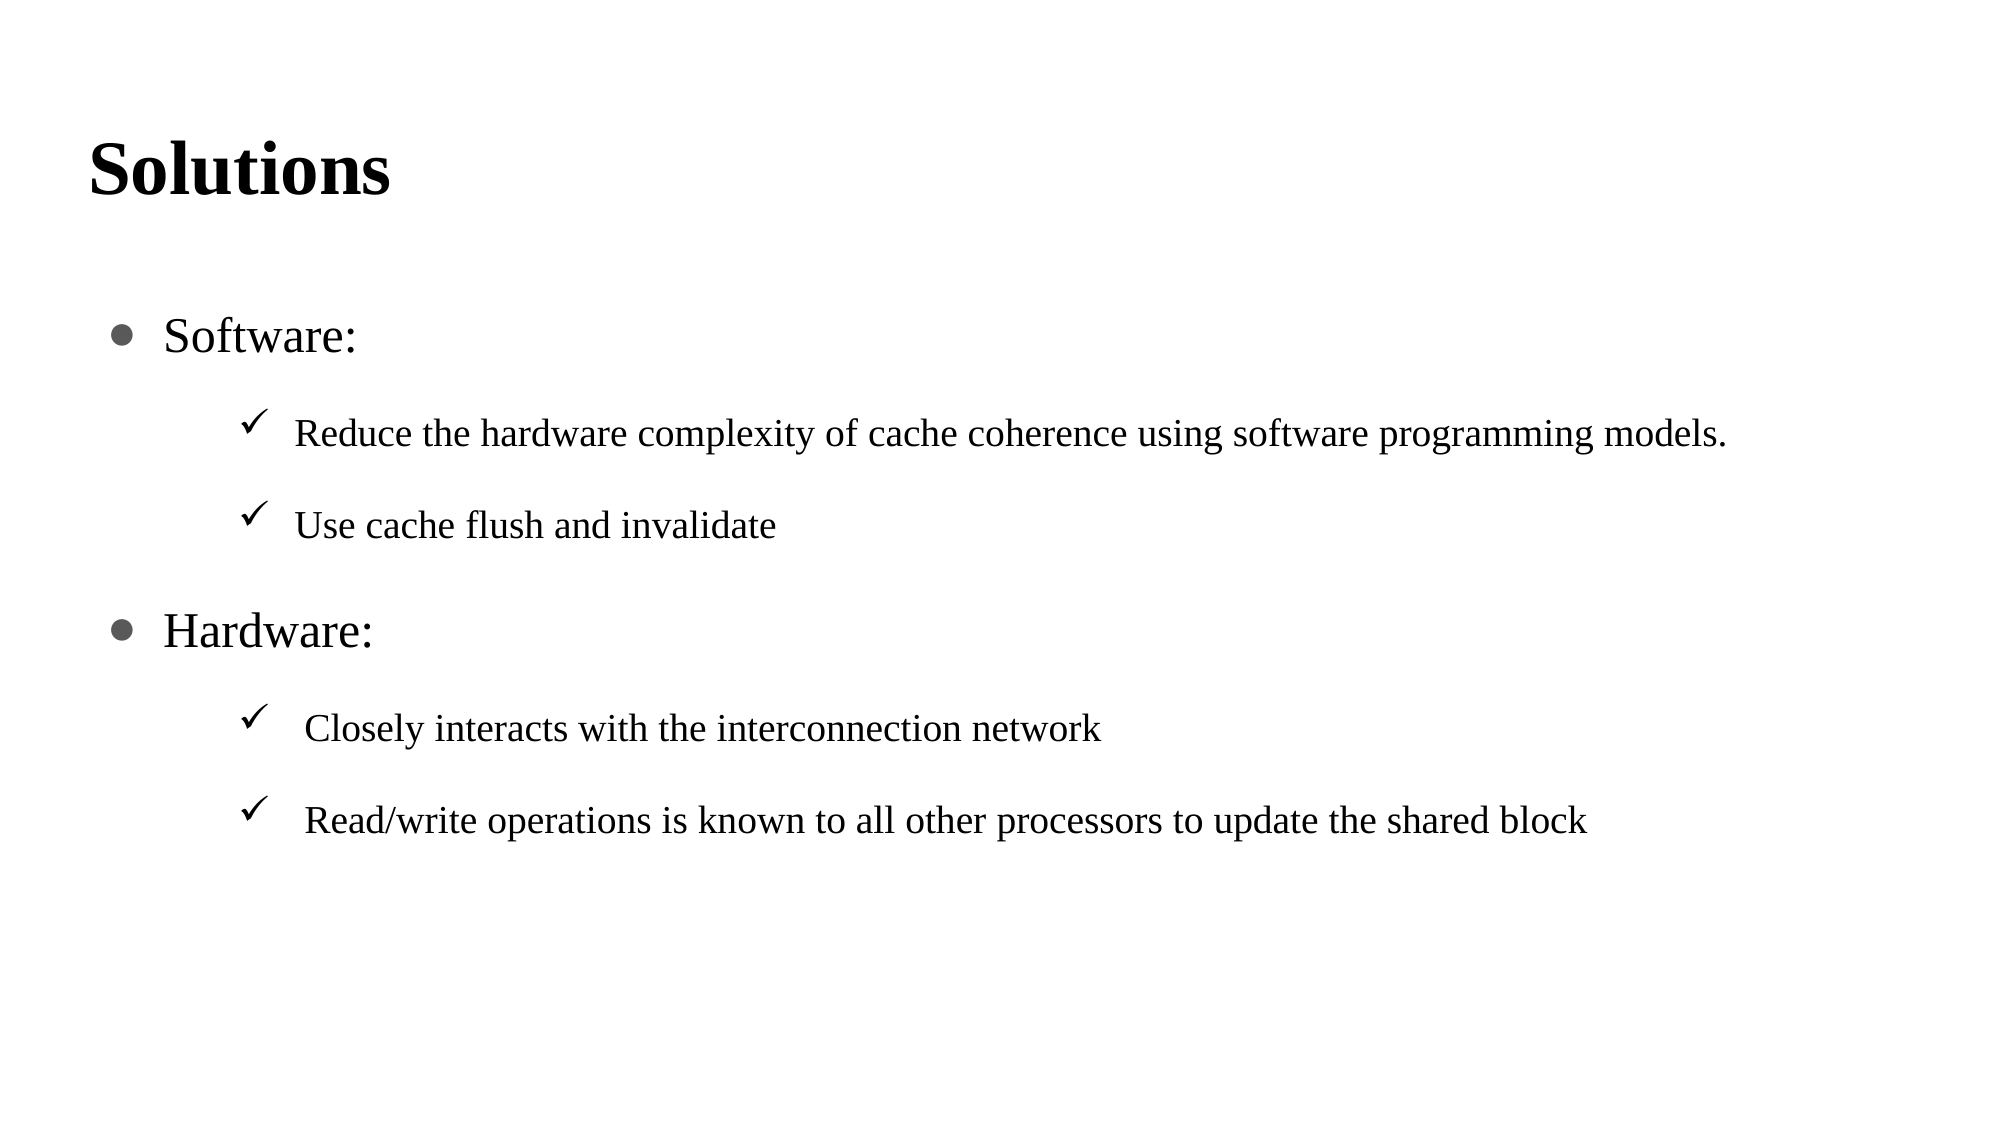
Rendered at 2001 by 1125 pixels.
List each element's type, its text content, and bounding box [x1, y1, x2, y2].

list Software: Reduce the hardware complexity of cache coherence using software programming models. Use cache flush and invalidate Hardware: Closely interacts with the interconnection network Read/write operations is known to all other processors to update the shared block [68, 252, 1932, 1000]
title Solutions [68, 97, 1932, 223]
